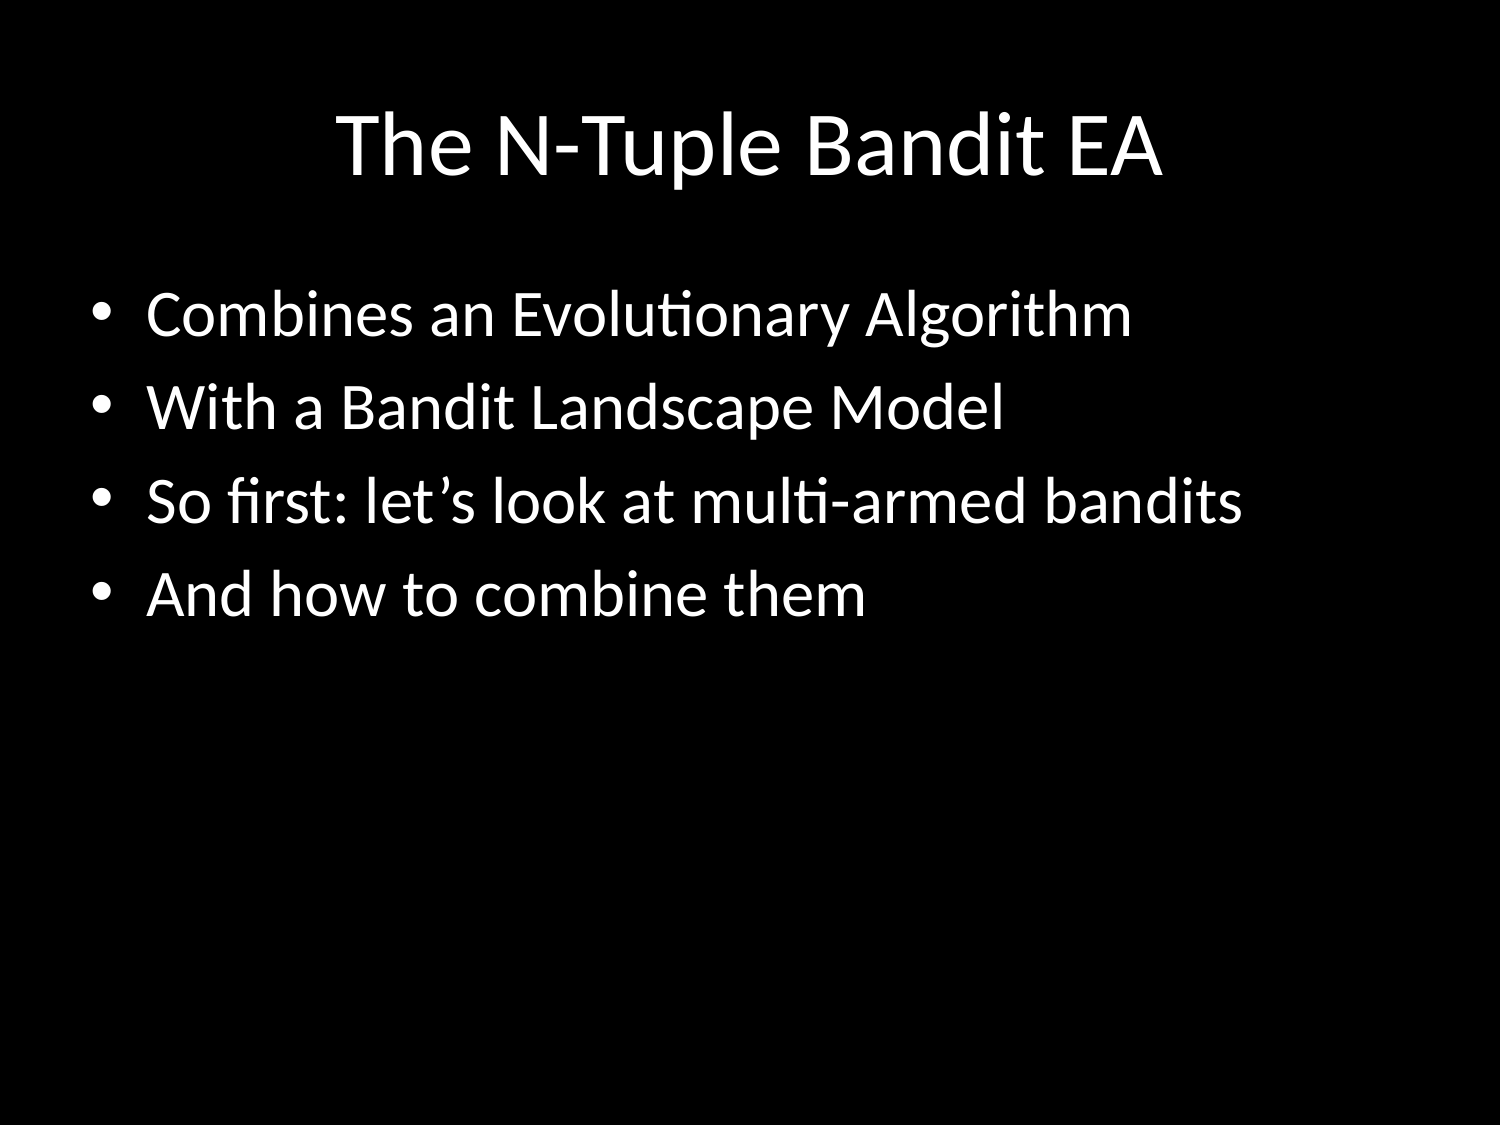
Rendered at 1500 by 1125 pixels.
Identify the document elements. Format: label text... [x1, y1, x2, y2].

list Combines an Evolutionary Algorithm With a Bandit Landscape Model So first: let’s look at multi-armed bandits And how to combine them [75, 262, 1425, 1005]
title The N-Tuple Bandit EA [75, 45, 1425, 233]
